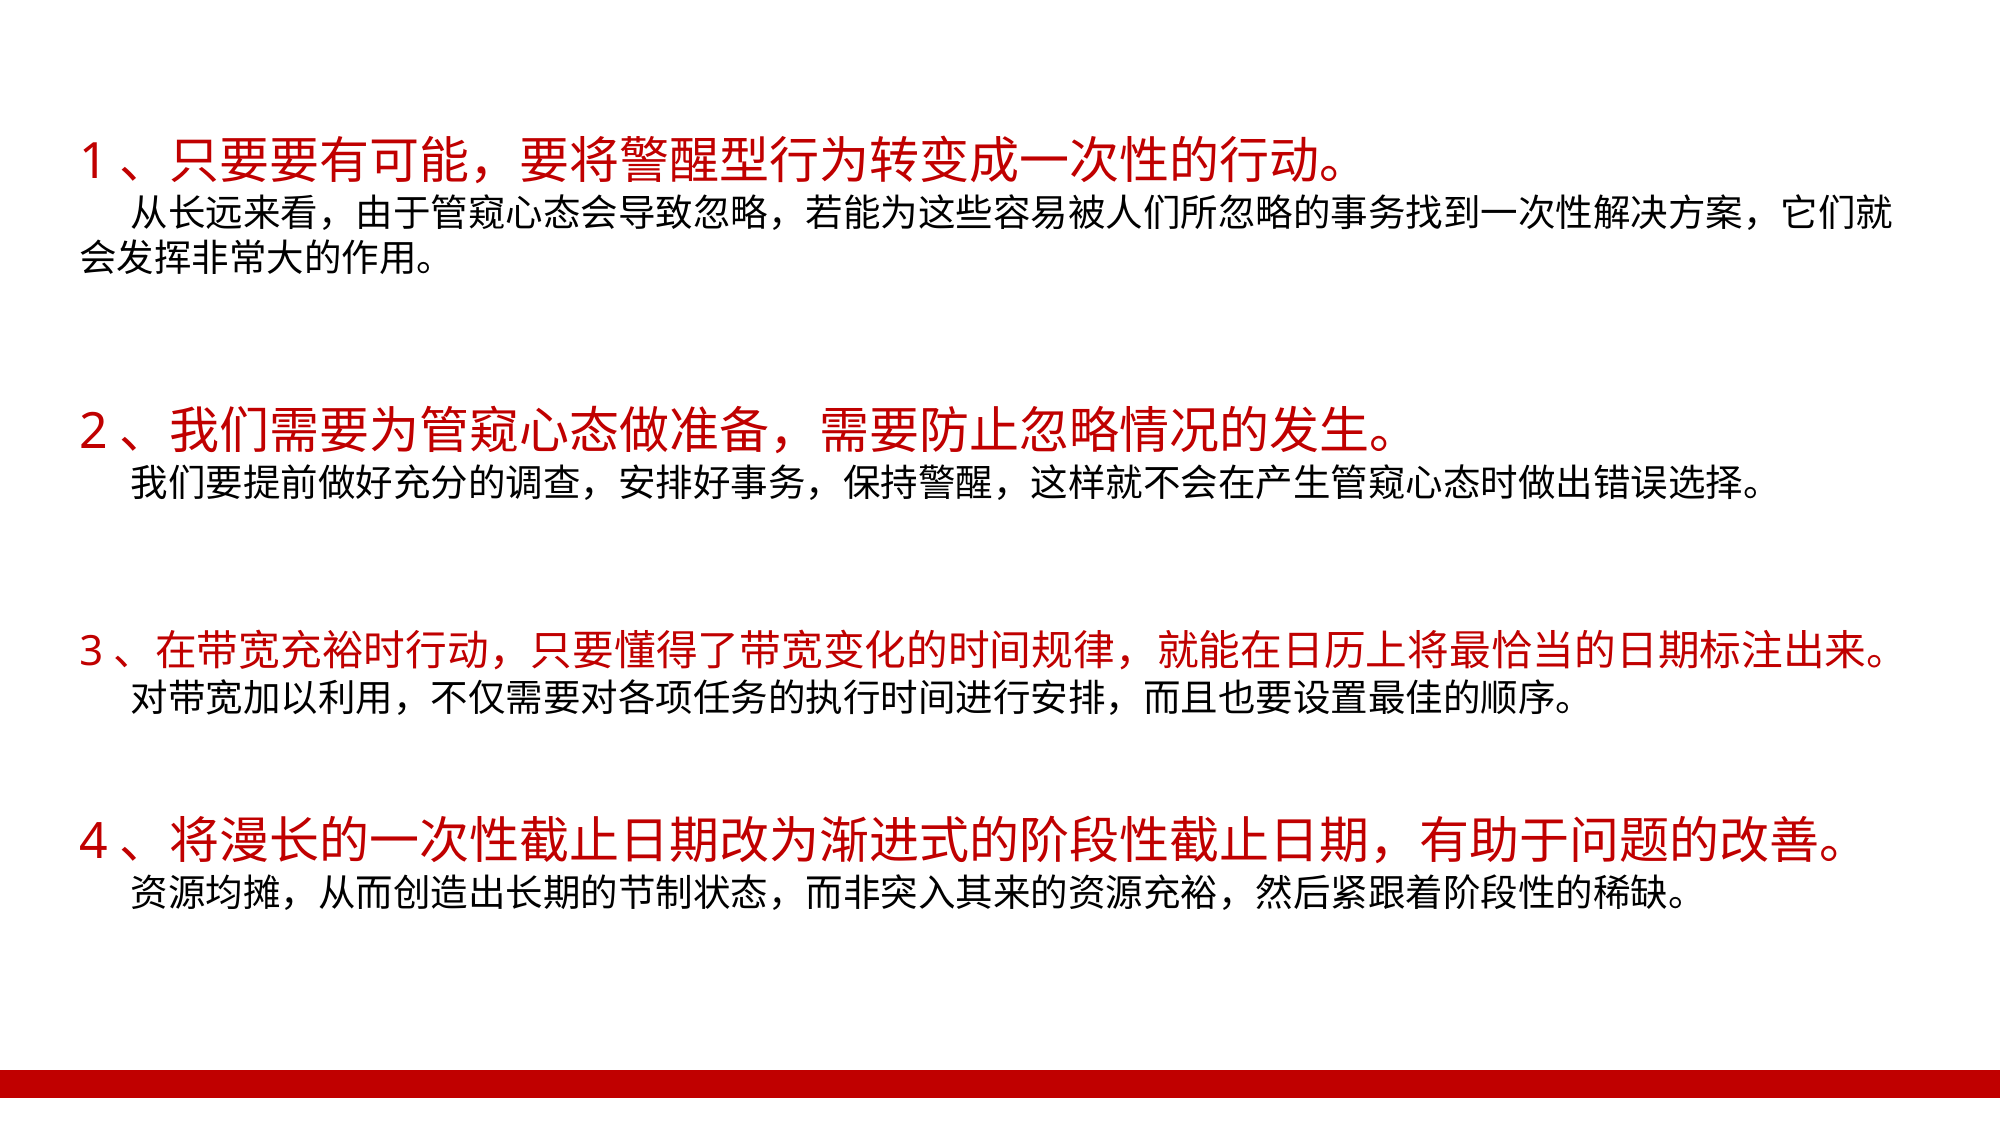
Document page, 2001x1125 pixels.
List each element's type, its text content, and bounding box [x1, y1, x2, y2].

text_box [0, 1070, 2000, 1098]
text_box 1、只要要有可能，要将警醒型行为转变成一次性的行动。 从长远来看，由于管窥心态会导致忽略，若能为这些容易被人们所忽略的事务找到一次性解决方案，它们就 会发挥非常大的作用。 2、我们需要为管窥心态做准备，需要防止忽略情况的发生。 我们要提前做好充分的调查，安排好事务，保持警醒，这样就不会在产生管窥心态时做出错误选择。 3、在带宽充裕时行动，只要懂得了带宽变化的时间规律，就能在日历上将最恰当的日期标注出来。 对带宽加以利用，不仅需要对各项任务的执行时间进行安排，而且也要设置最佳的顺序。 4、将漫长的一次性截止日期改为渐进式的阶段性截止日期，有助于问题的改善。 资源均摊，从而创造出长期的节制状态，而非突入其来的资源充裕，然后紧跟着阶段性的稀缺。 [64, 121, 1924, 922]
